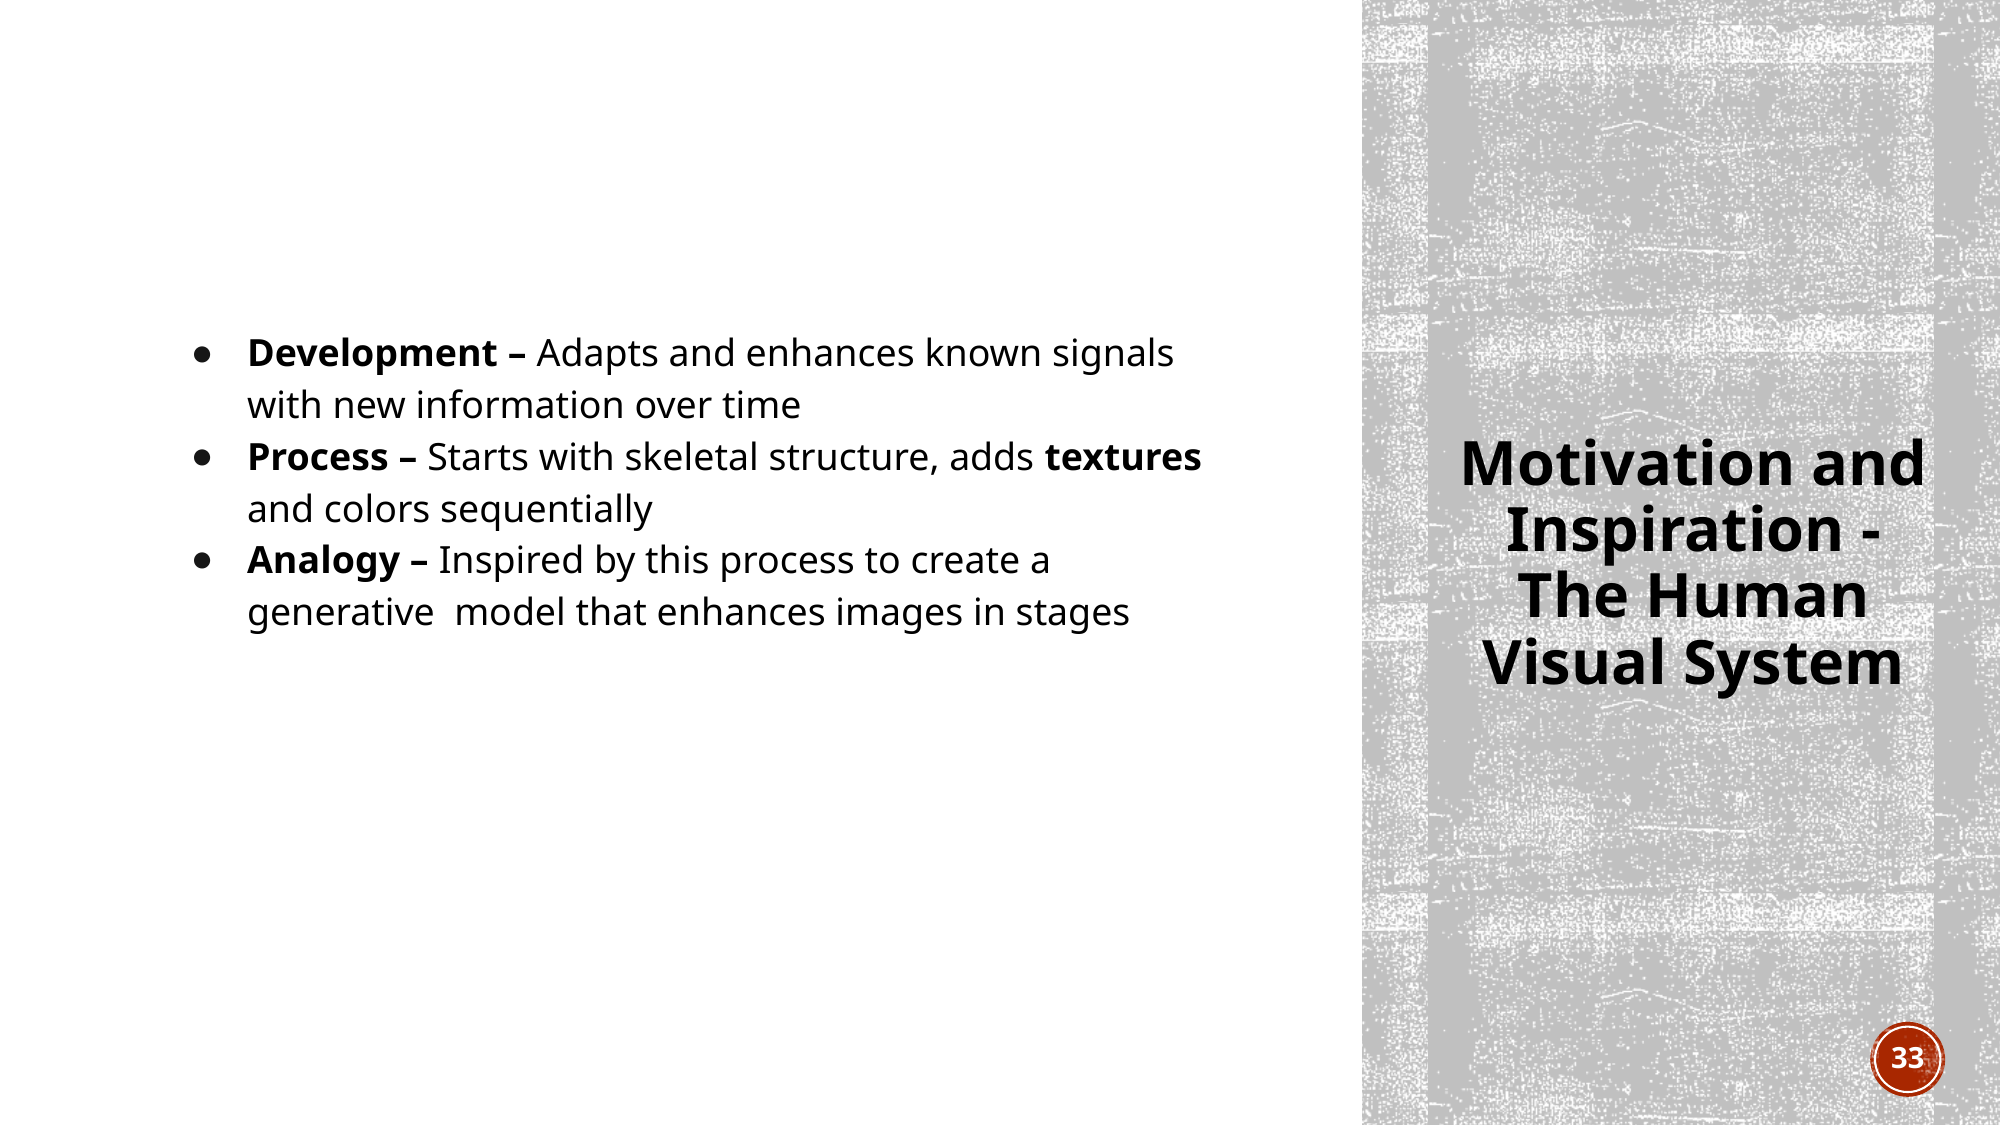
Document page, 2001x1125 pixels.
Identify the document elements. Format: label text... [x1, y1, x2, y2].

picture [1887, 1021, 1929, 1028]
list Development – Adapts and enhances known signals with new information over time Process – Starts with skeletal structure, adds textures and colors sequentially Analogy – Inspired by this process to create a generative model that enhances images in stages [157, 315, 1259, 810]
slide_number ‹#› [1855, 1028, 1961, 1089]
picture [1884, 1089, 1931, 1097]
title Motivation and Inspiration - The Human Visual System [1431, 420, 1957, 705]
